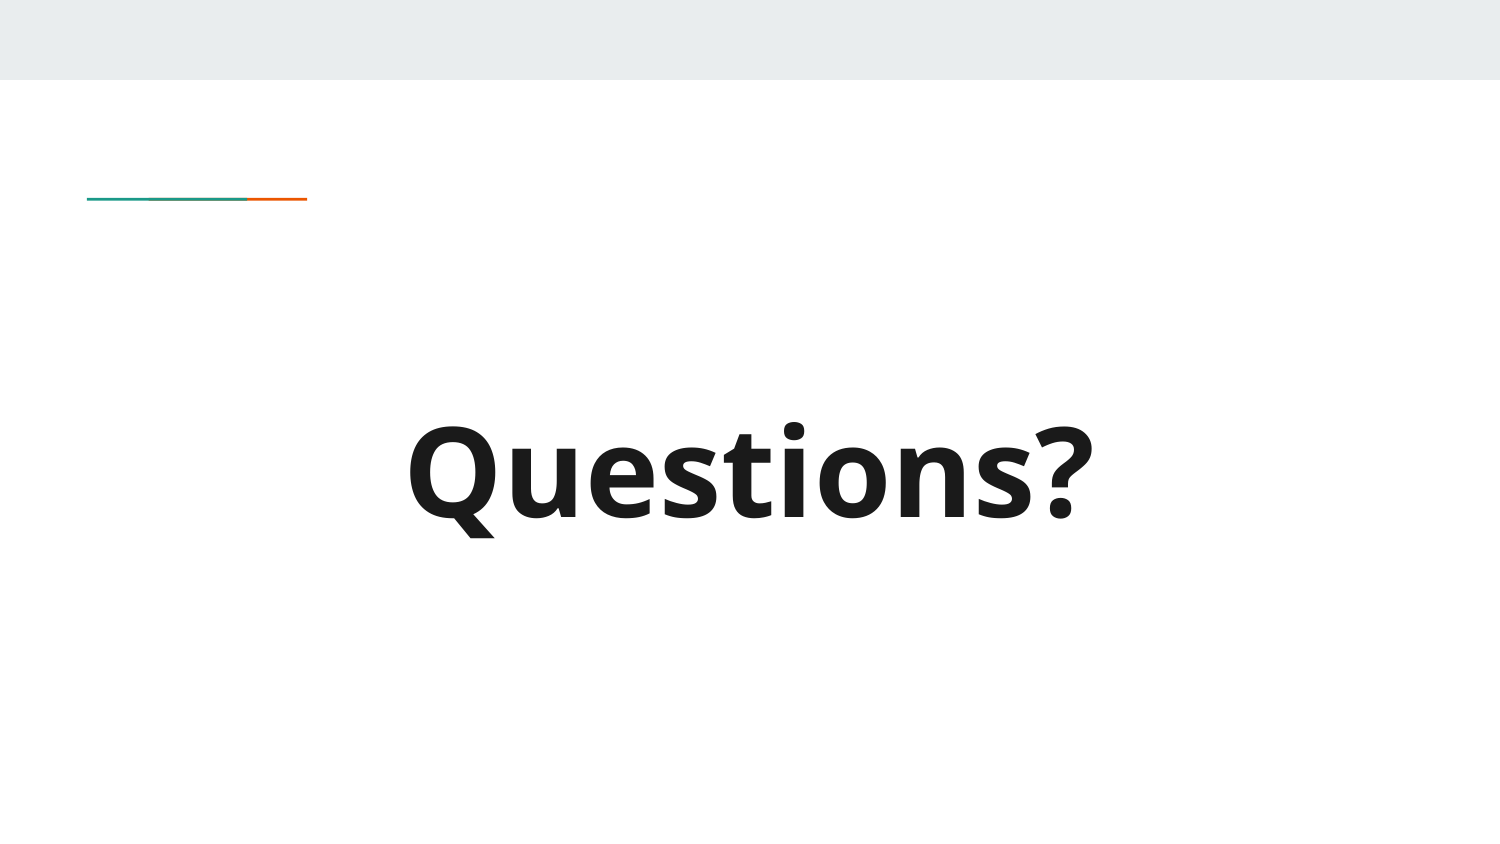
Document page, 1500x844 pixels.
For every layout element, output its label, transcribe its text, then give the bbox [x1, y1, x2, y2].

title Questions? [119, 377, 1381, 466]
